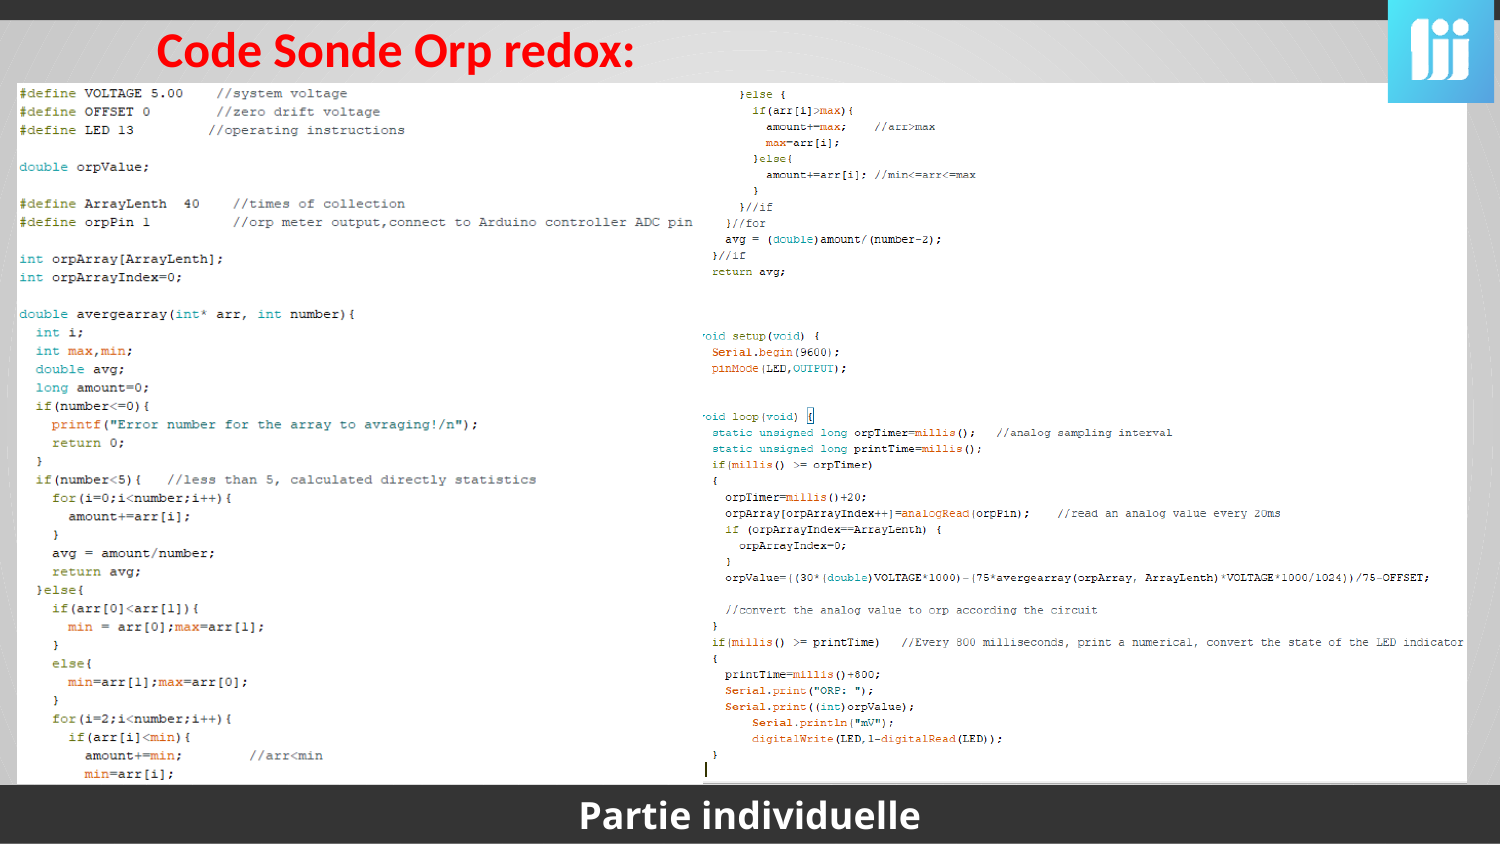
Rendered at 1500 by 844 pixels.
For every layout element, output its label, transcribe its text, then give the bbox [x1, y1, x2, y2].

text_box [1386, 0, 1496, 105]
picture [1411, 17, 1471, 80]
text_box [0, 0, 1386, 22]
text_box Partie individuelle [0, 783, 1500, 844]
picture [17, 83, 1467, 784]
text_box Code Sonde Orp redox: [24, 10, 769, 82]
text_box [1496, 0, 1500, 22]
